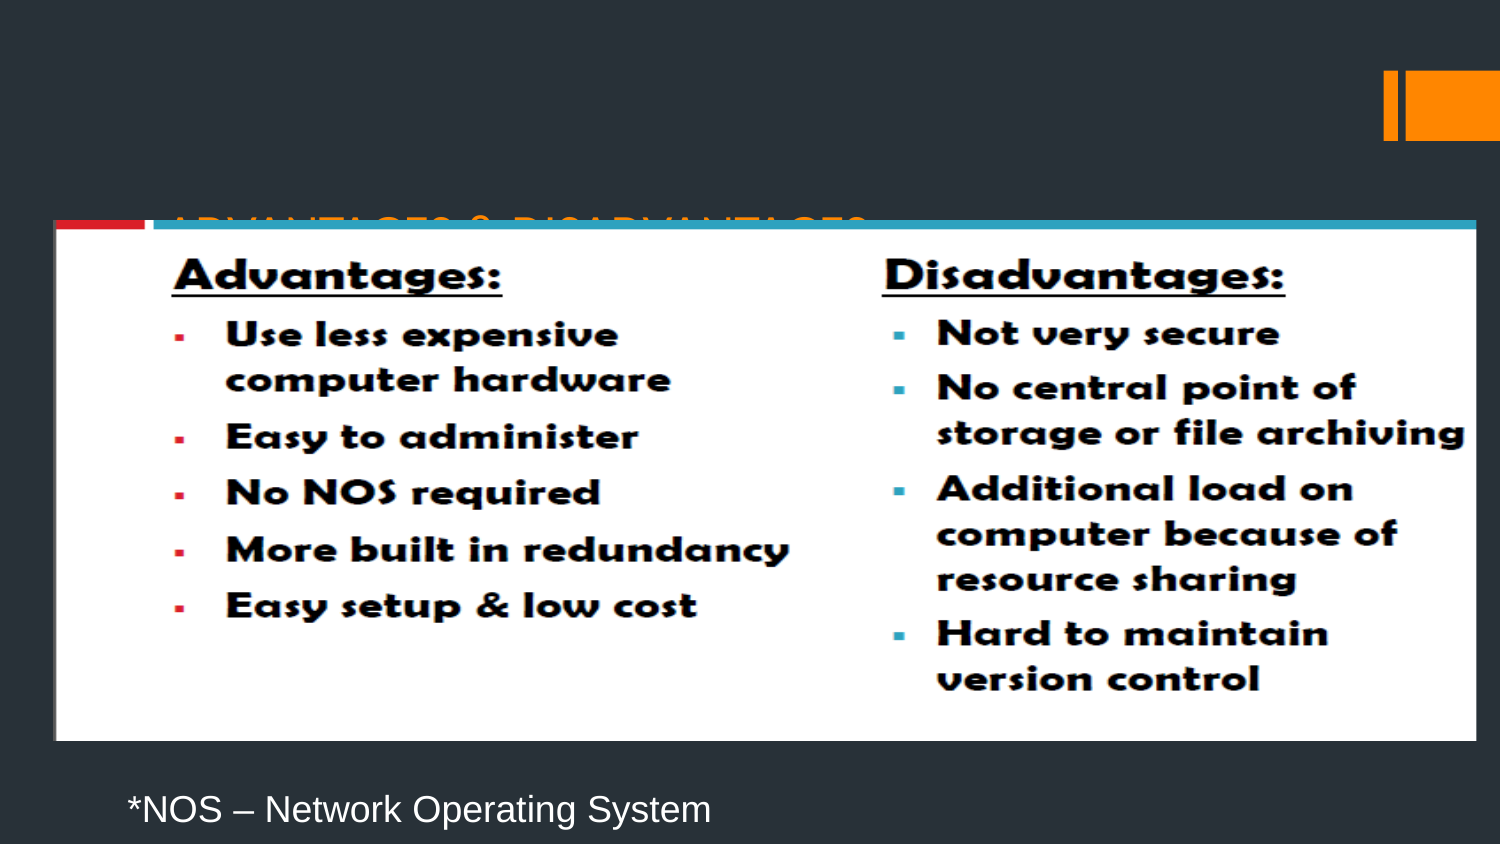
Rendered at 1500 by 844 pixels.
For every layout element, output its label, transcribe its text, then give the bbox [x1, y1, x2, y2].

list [52, 220, 1477, 742]
title ADVANTAGES & DISADVANTAGES OF PEER TO PEER NETWORK [150, 190, 1350, 220]
text_box *NOS – Network Operating System [112, 778, 950, 838]
